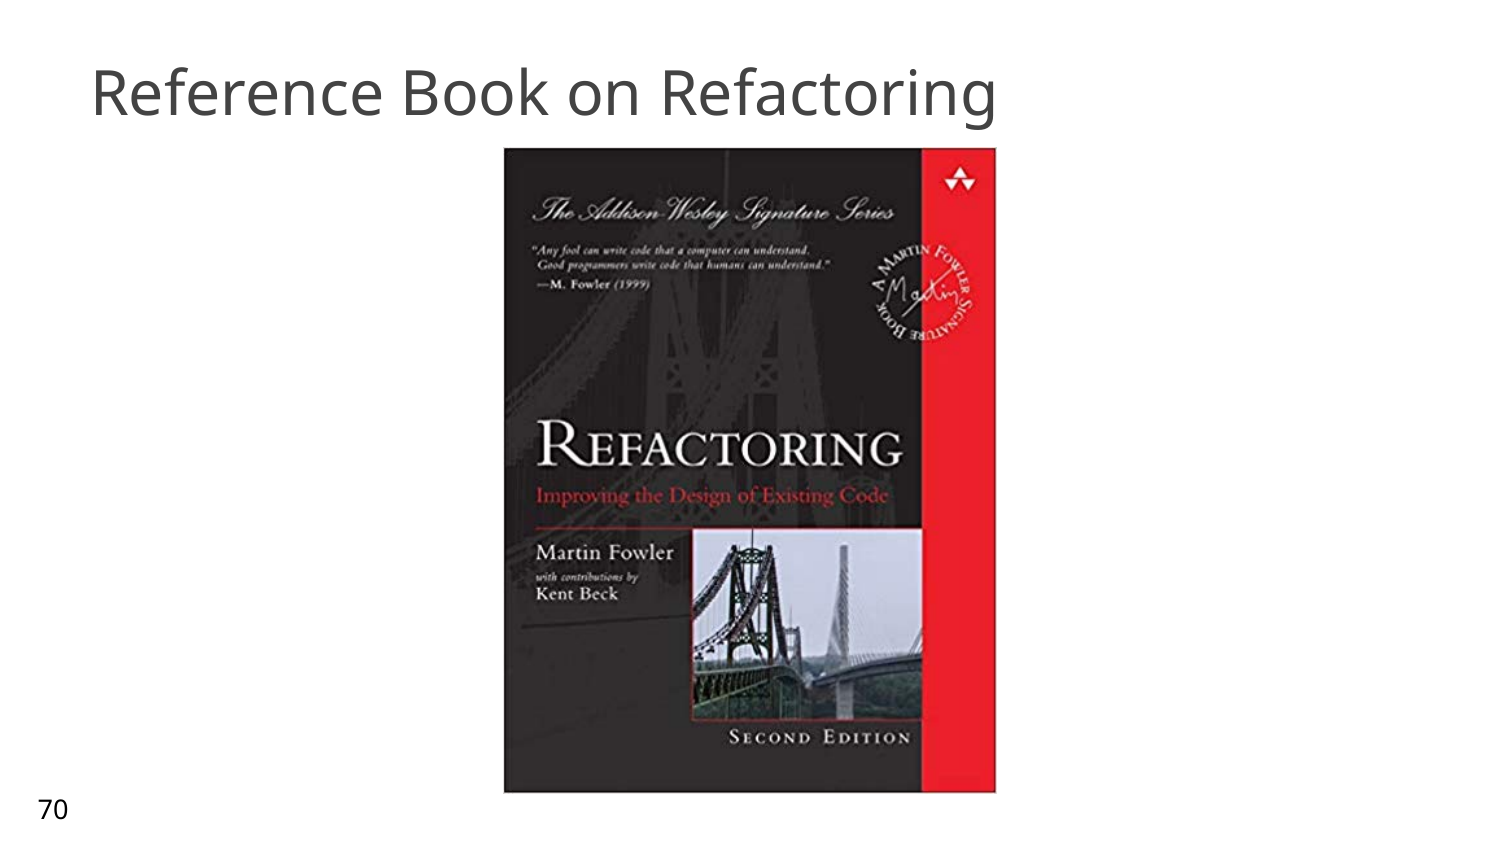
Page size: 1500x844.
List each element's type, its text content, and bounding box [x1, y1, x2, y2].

title Reference Book on Refactoring [75, 33, 1425, 148]
slide_number 70 [22, 795, 113, 825]
picture [503, 147, 997, 794]
